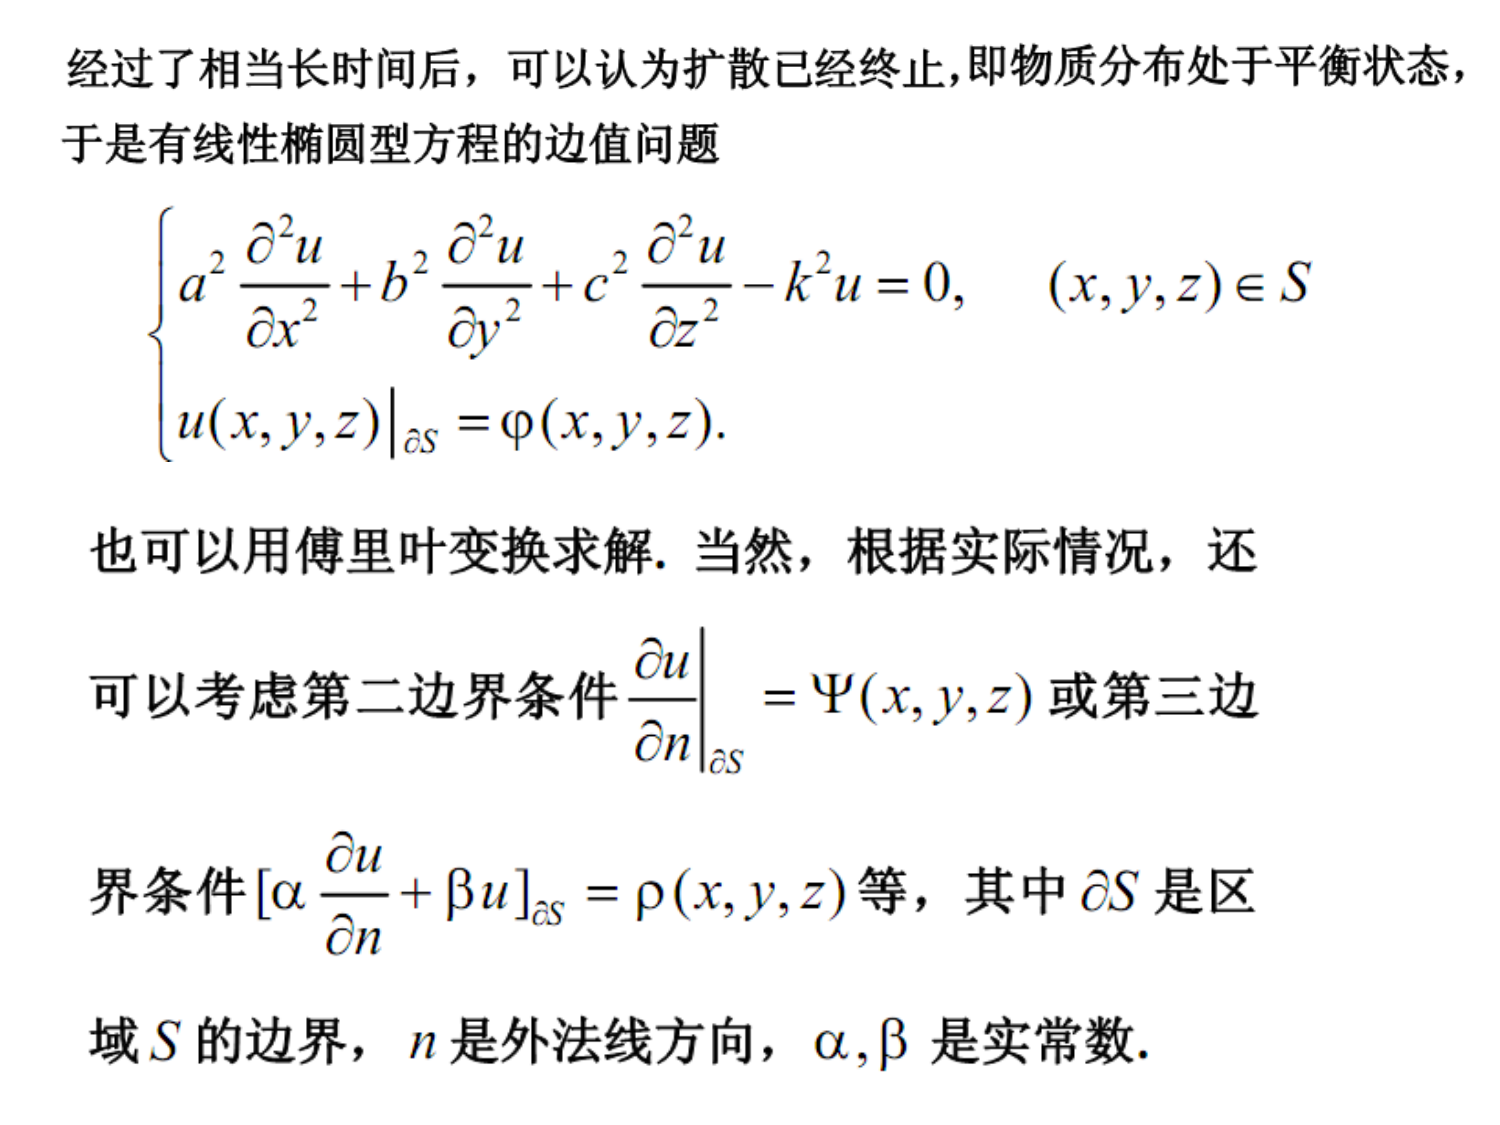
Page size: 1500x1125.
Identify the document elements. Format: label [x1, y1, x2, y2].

picture [49, 112, 724, 169]
picture [62, 37, 1469, 98]
picture [137, 199, 1313, 462]
picture [82, 512, 1265, 1076]
